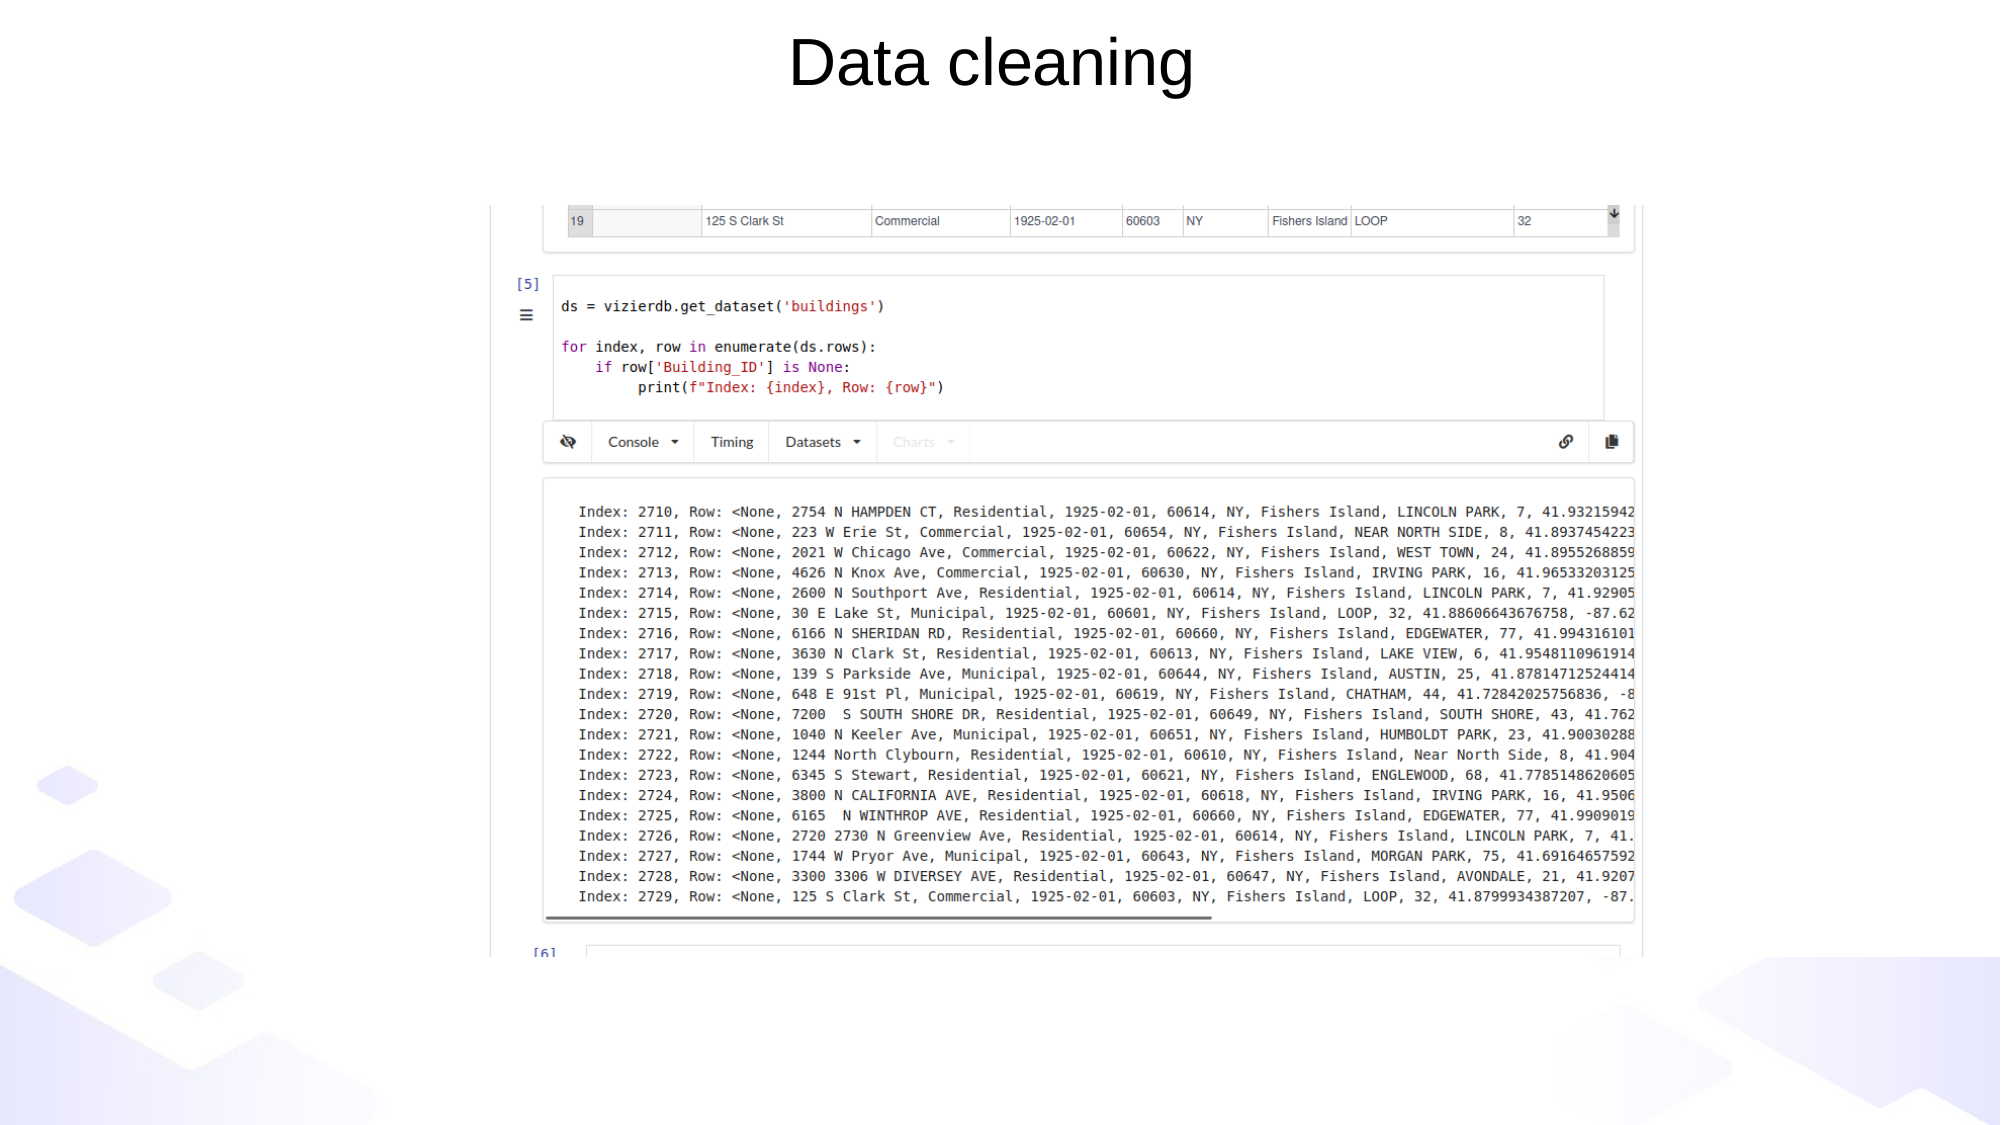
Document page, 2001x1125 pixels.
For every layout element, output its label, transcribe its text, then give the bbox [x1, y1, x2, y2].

text_box Data cleaning [773, 11, 1774, 187]
picture [0, 205, 2000, 1125]
